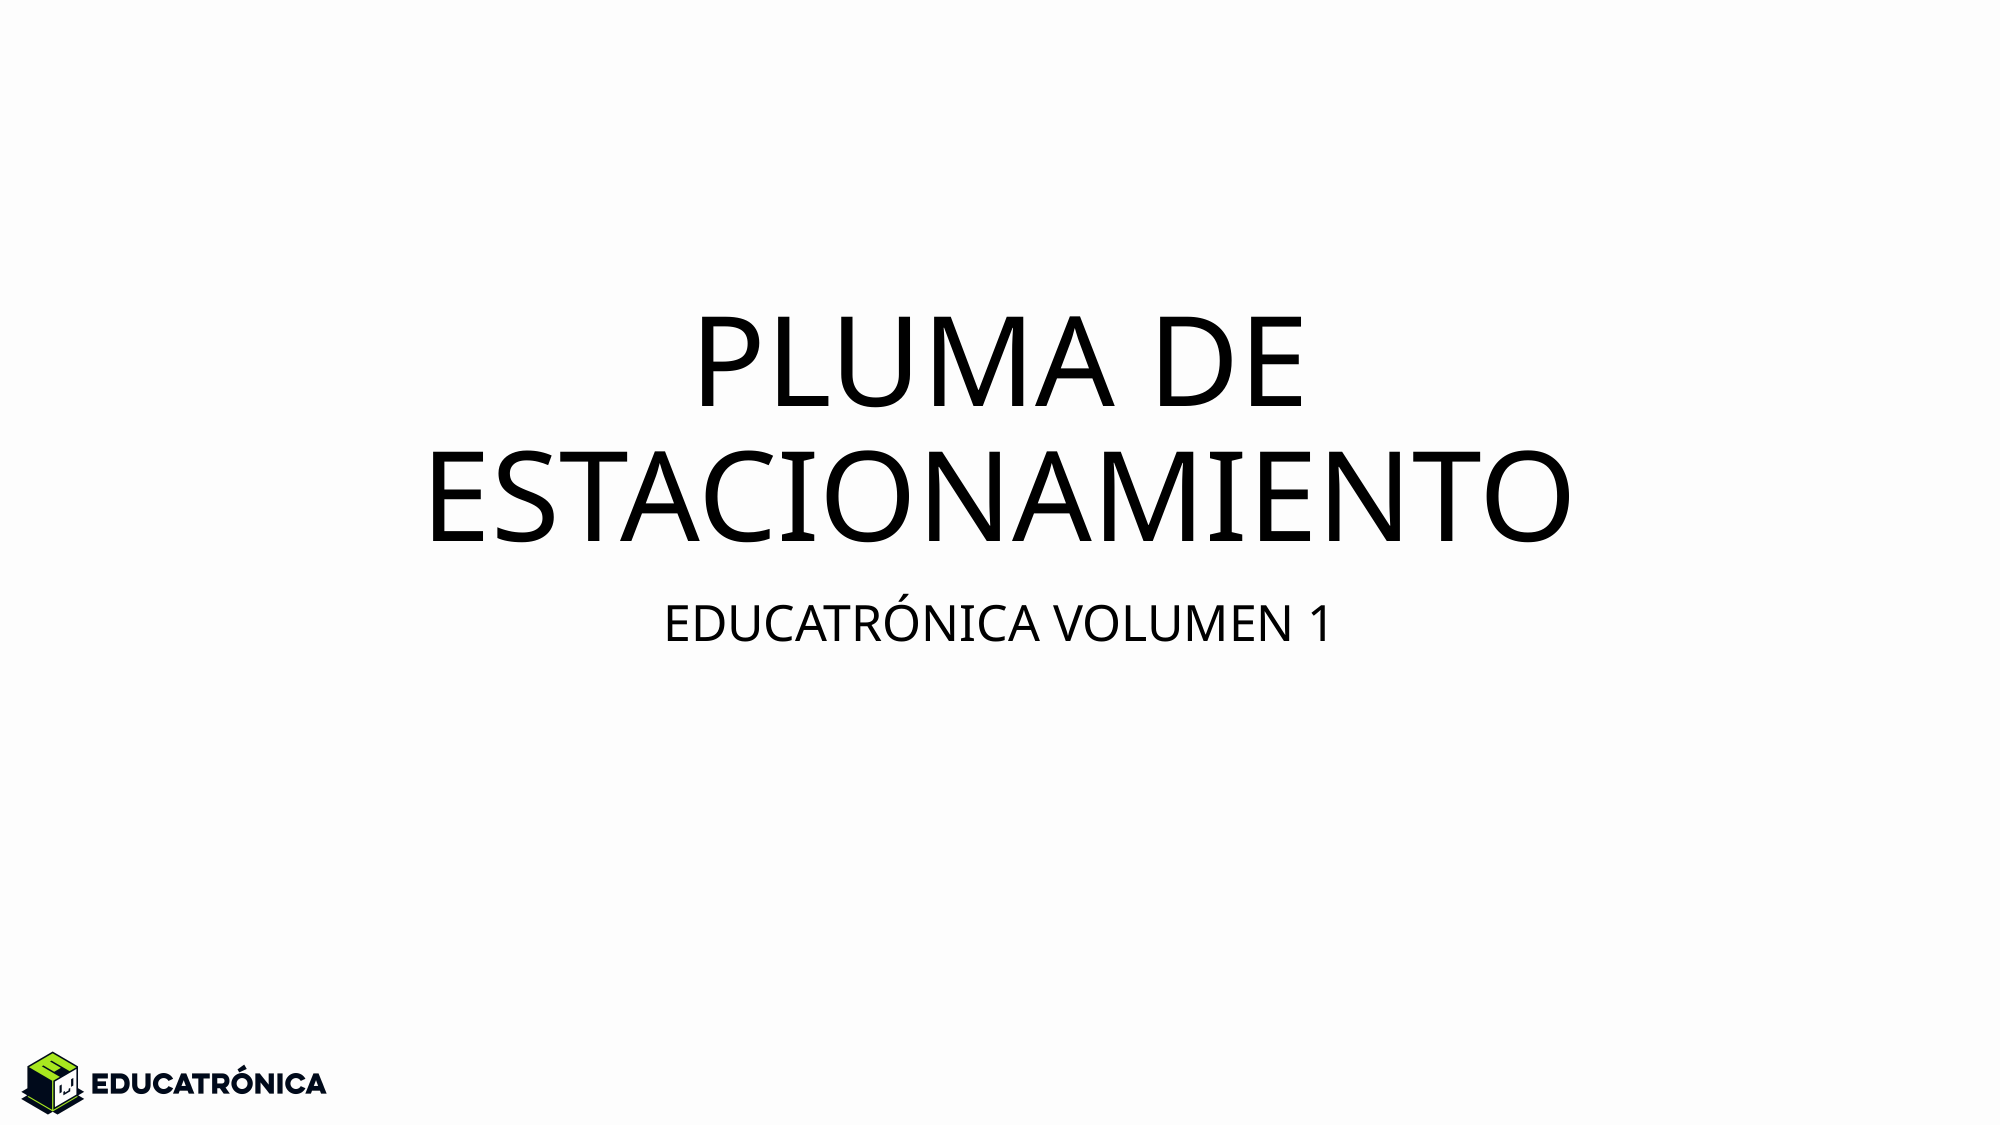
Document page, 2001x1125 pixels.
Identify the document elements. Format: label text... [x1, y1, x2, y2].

title PLUMA DE ESTACIONAMIENTO [249, 184, 1750, 576]
subtitle EDUCATRÓNICA VOLUMEN 1 [249, 590, 1750, 863]
picture [19, 1048, 330, 1118]
